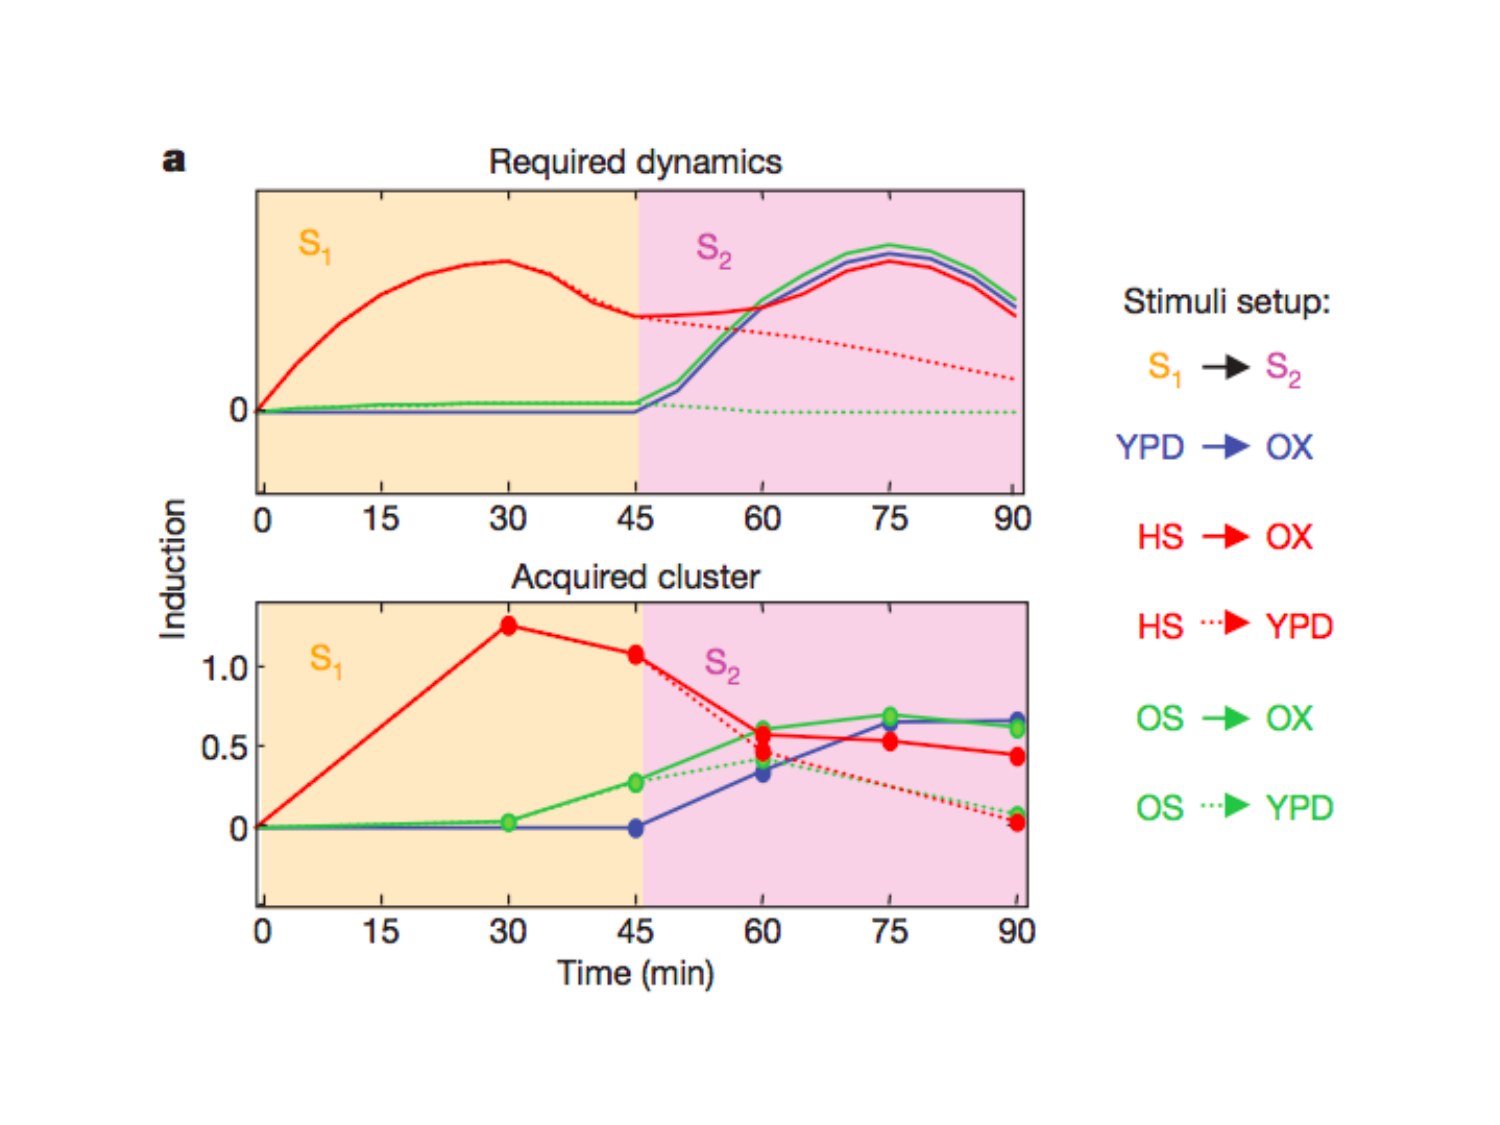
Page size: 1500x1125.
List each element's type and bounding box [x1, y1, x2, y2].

picture [143, 124, 1357, 1001]
